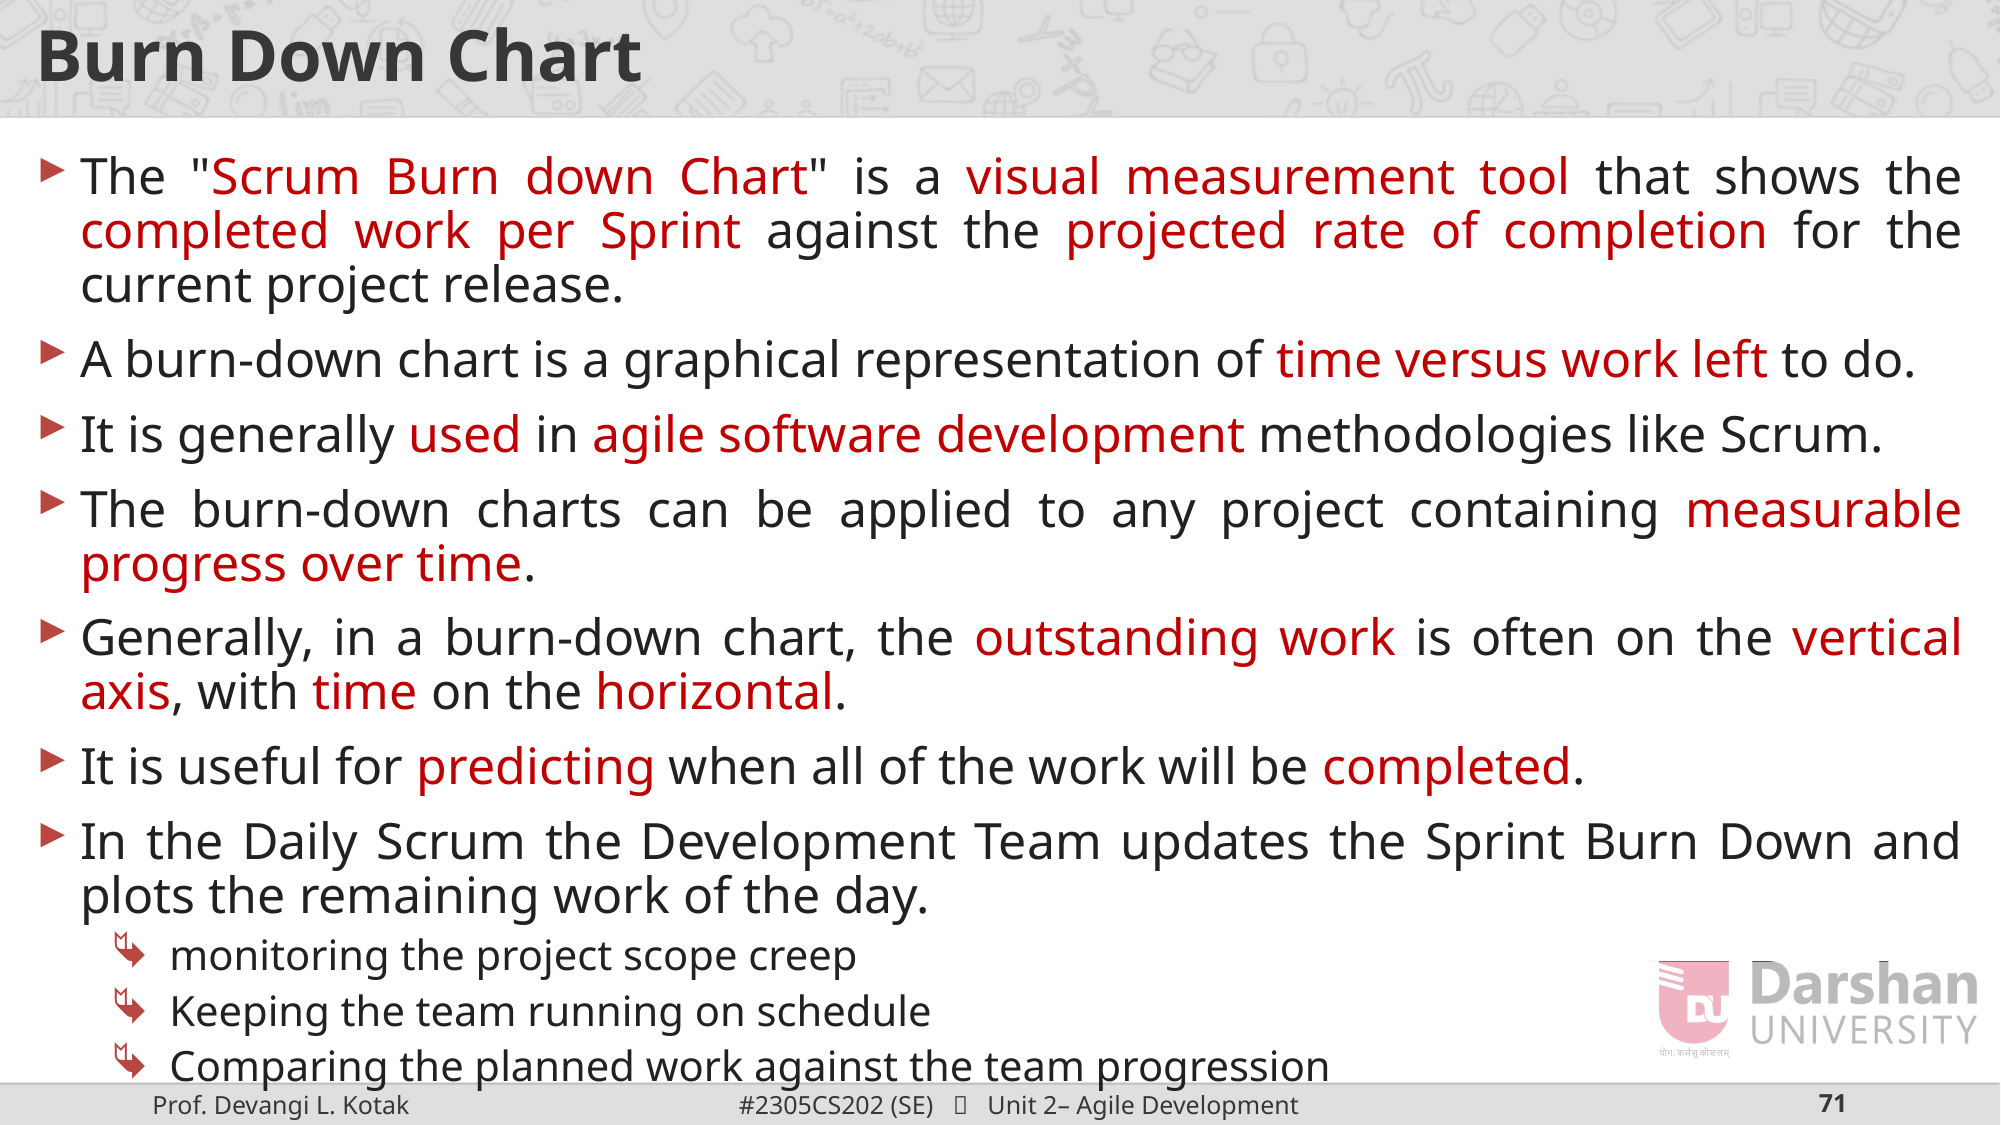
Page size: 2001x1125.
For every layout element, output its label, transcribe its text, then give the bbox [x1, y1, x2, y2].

title Burn Down Chart [0, 0, 2000, 117]
list The "Scrum Burn down Chart" is a visual measurement tool that shows the completed work per Sprint against the projected rate of completion for the current project release. A burn-down chart is a graphical representation of time versus work left to do. It is generally used in agile software development methodologies like Scrum. The burn-down charts can be applied to any project containing measurable progress over time. Generally, in a burn-down chart, the outstanding work is often on the vertical axis, with time on the horizontal. It is useful for predicting when all of the work will be completed. In the Daily Scrum the Development Team updates the Sprint Burn Down and plots the remaining work of the day. monitoring the project scope creep Keeping the team running on schedule Comparing the planned work against the team progression [21, 143, 1979, 1061]
